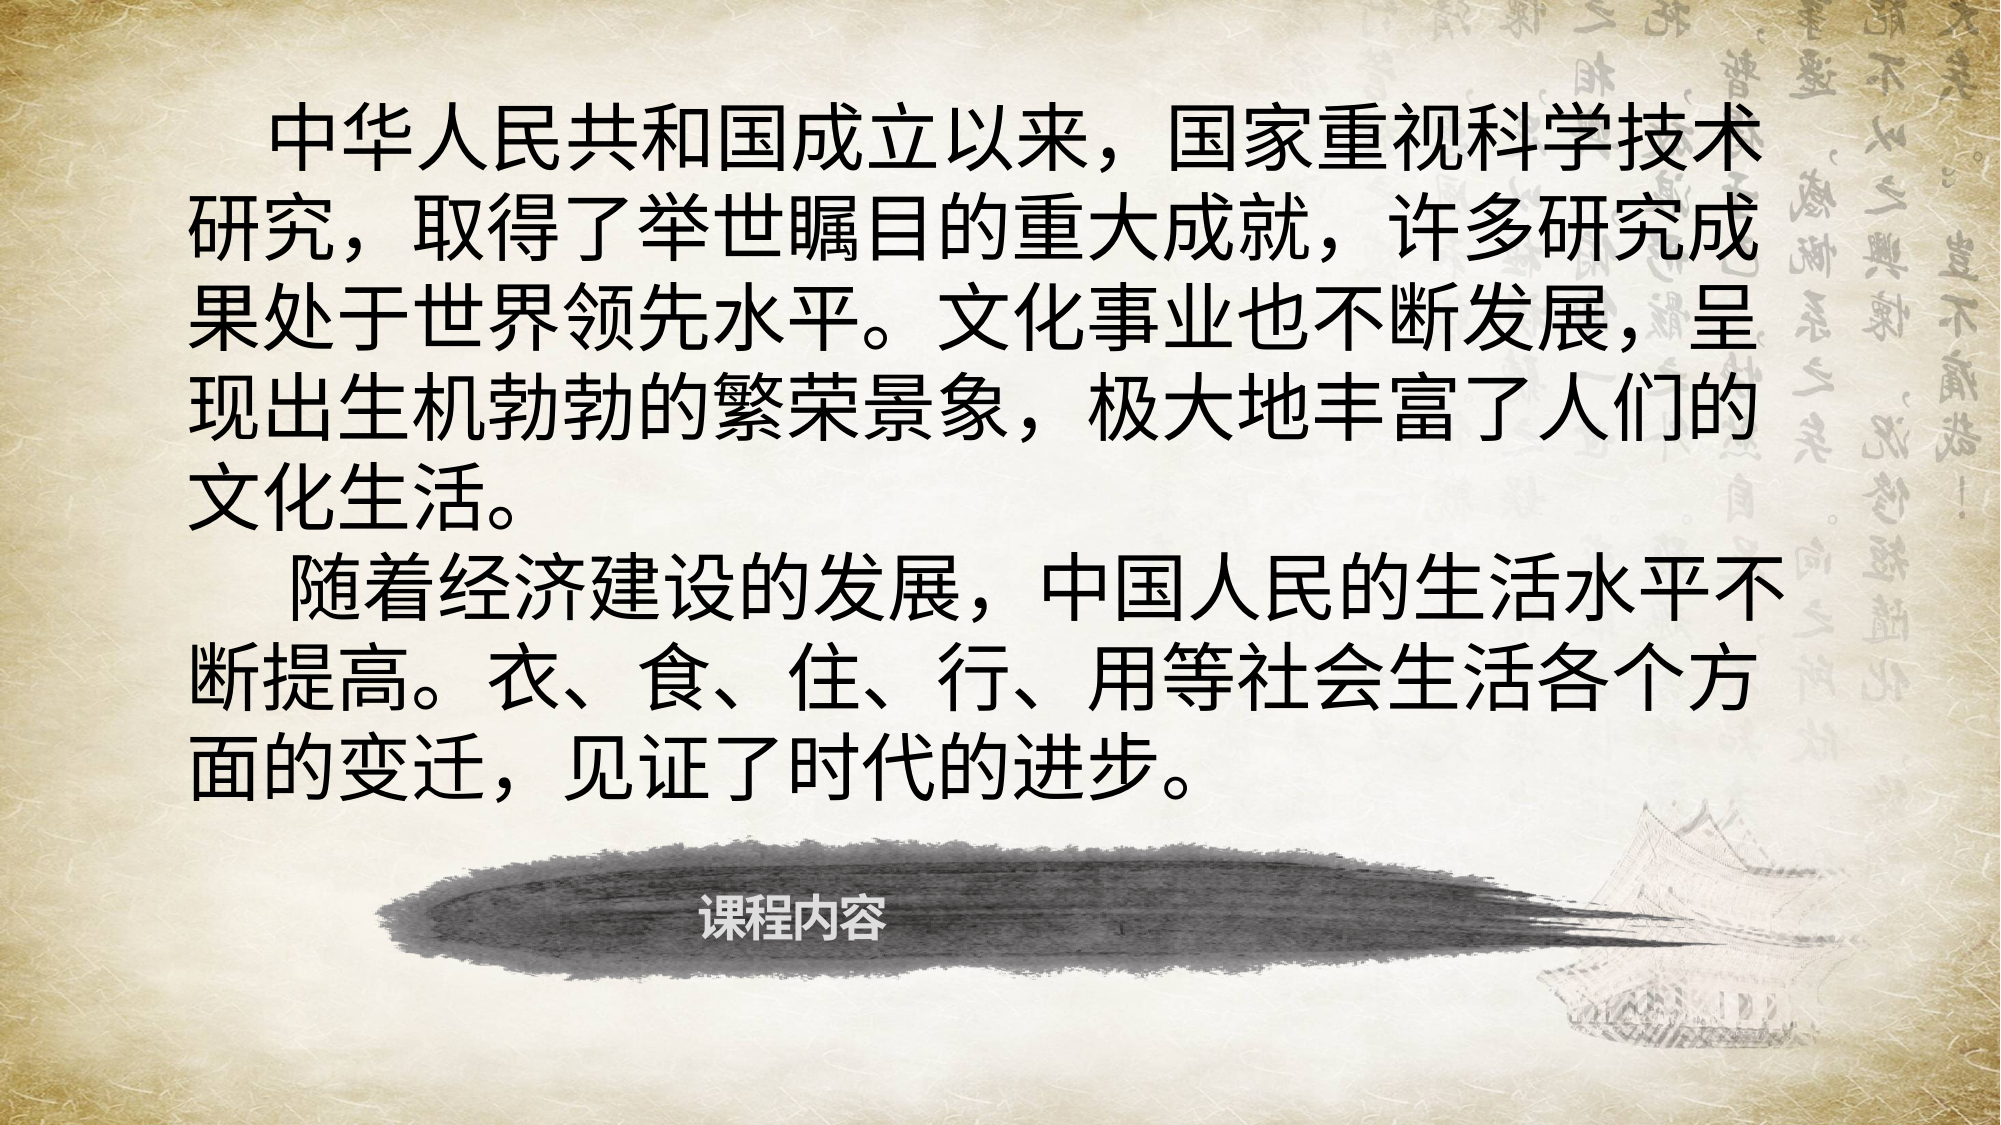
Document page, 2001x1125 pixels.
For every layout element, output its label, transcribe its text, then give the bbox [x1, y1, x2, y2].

text_box 中华人民共和国成立以来，国家重视科学技术研究，取得了举世瞩目的重大成就，许多研究成果处于世界领先水平。文化事业也不断发展，呈现出生机勃勃的繁荣景象，极大地丰富了人们的文化生活。 随着经济建设的发展，中国人民的生活水平不断提高。衣、食、住、行、用等社会生活各个方面的变迁，见证了时代的进步。 [171, 83, 1836, 818]
picture [0, 0, 2000, 1125]
